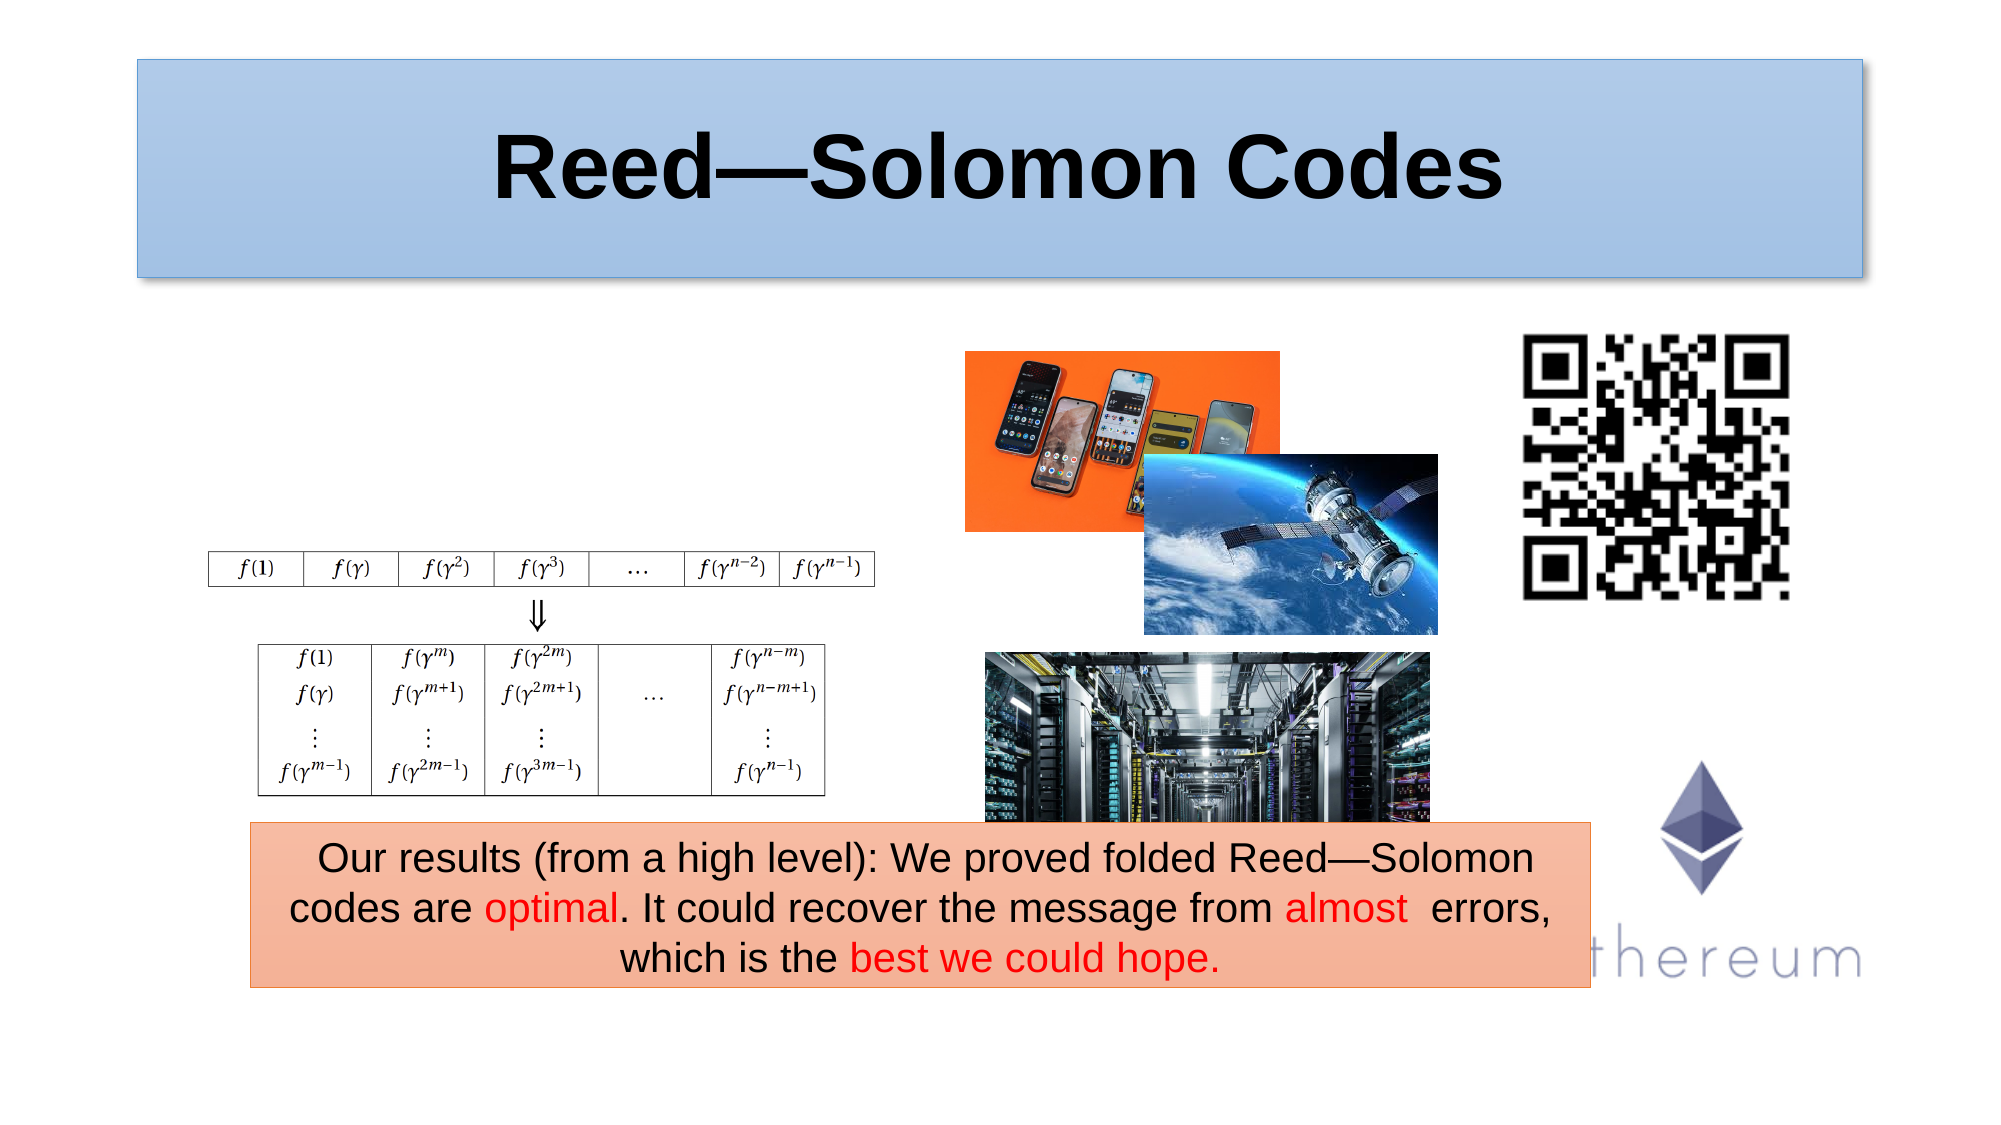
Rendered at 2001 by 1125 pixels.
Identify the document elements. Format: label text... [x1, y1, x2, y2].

picture [965, 351, 1438, 635]
picture [985, 652, 1430, 972]
picture [1487, 298, 1826, 637]
picture [185, 531, 896, 820]
title Reed—Solomon Codes [137, 59, 1863, 278]
picture [1487, 726, 1917, 1013]
